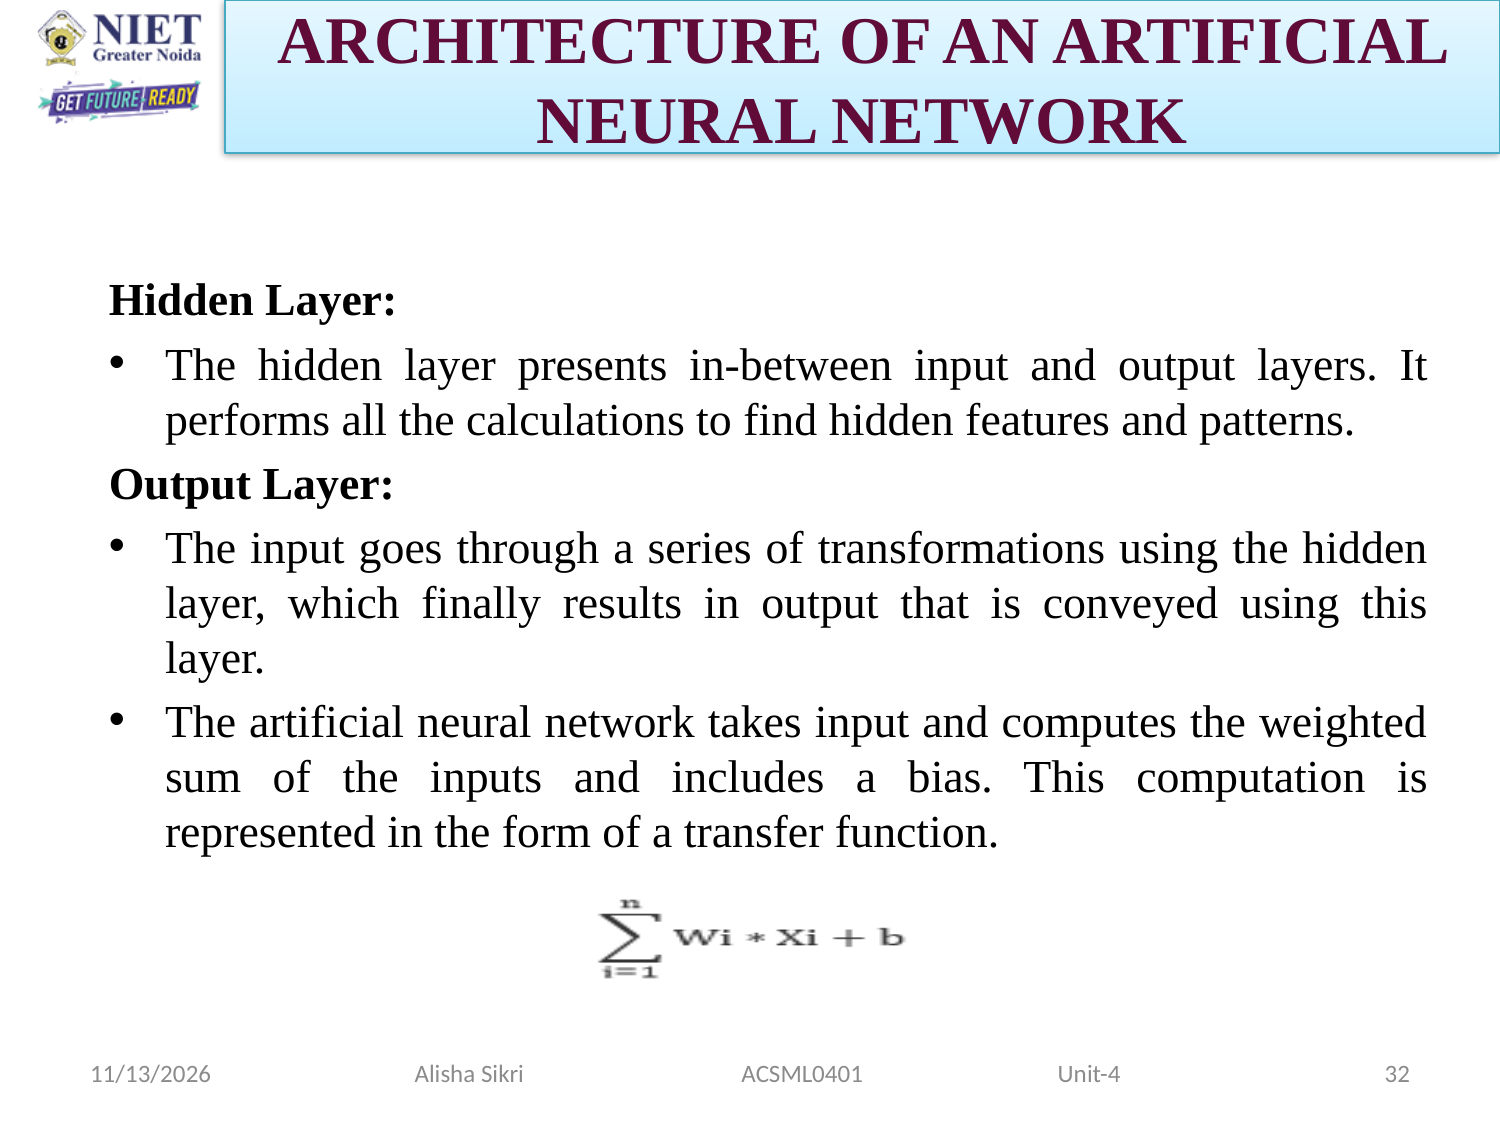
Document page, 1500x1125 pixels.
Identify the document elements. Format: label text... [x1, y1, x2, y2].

picture [0, 0, 238, 135]
list Hidden Layer: The hidden layer presents in-between input and output layers. It performs all the calculations to find hidden features and patterns. Output Layer: The input goes through a series of transformations using the hidden layer, which finally results in output that is conveyed using this layer. The artificial neural network takes input and computes the weighted sum of the inputs and includes a bias. This computation is represented in the form of a transfer function. [93, 262, 1444, 863]
picture [412, 889, 926, 989]
text_box ARCHITECTURE OF AN ARTIFICIAL NEURAL NETWORK [224, 0, 1500, 154]
slide_number 32 [1238, 1042, 1425, 1103]
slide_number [75, 1042, 300, 1103]
footer Alisha Sikri ACSML0401 Unit-4 [300, 1042, 1238, 1103]
